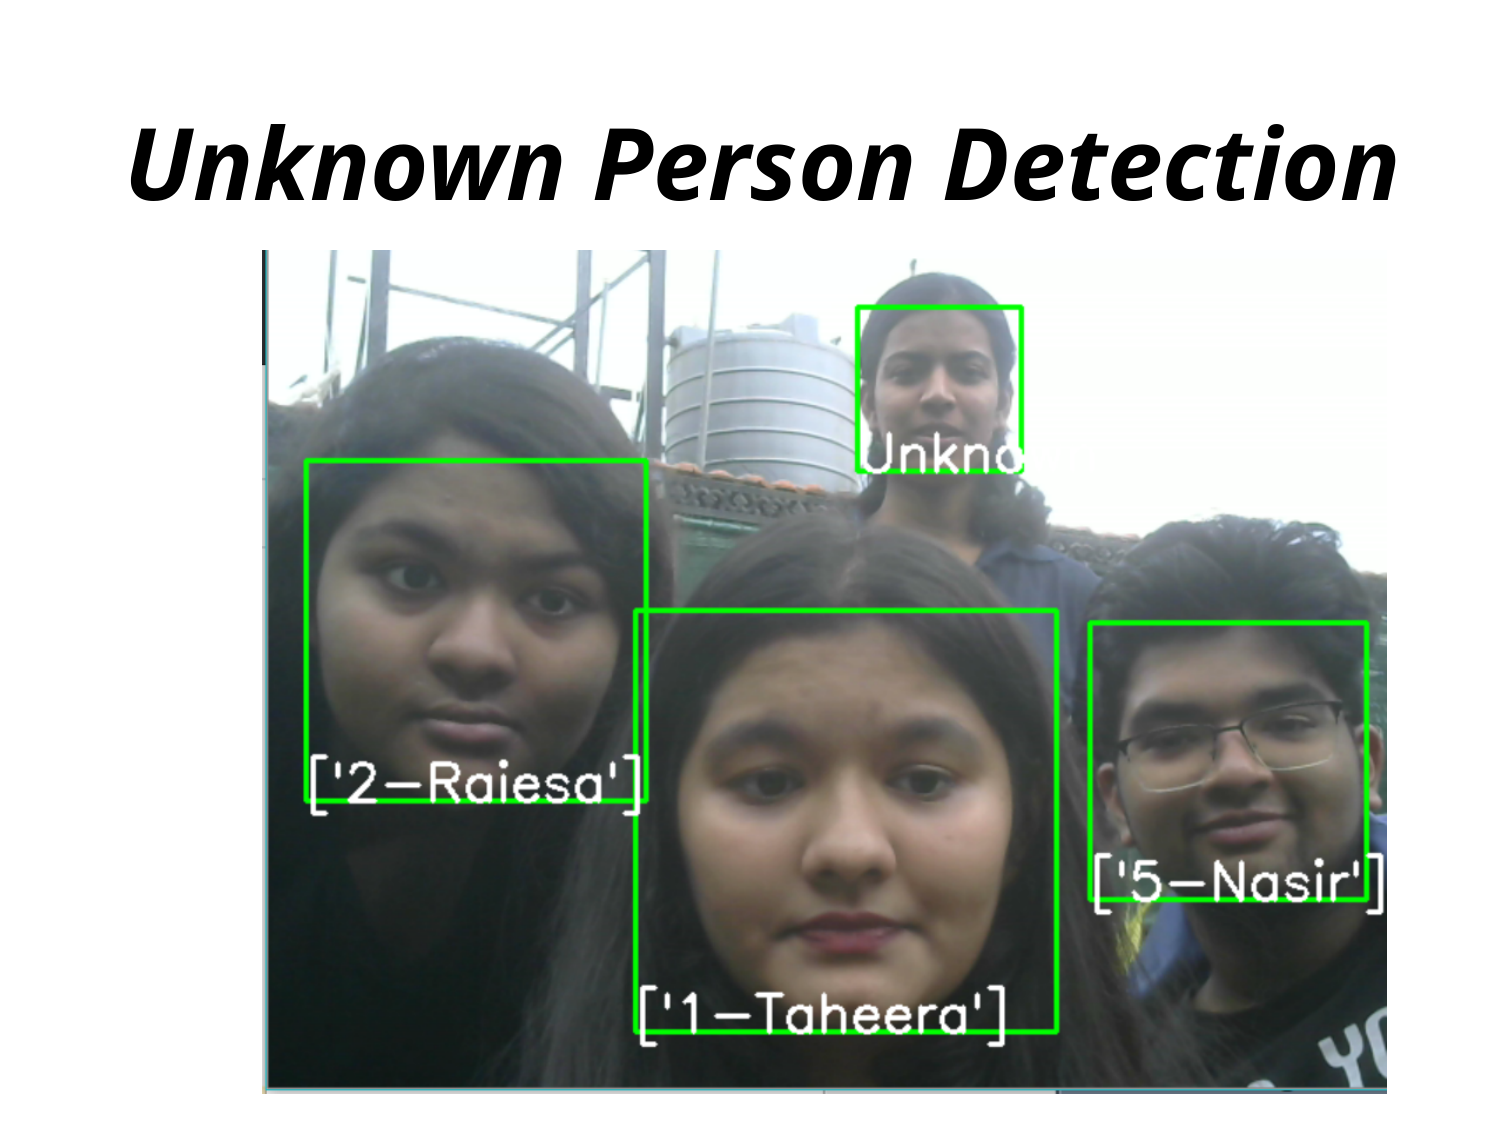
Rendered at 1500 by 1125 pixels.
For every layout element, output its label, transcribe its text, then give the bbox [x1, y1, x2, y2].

picture [262, 250, 1387, 1094]
title Unknown Person Detection [51, 97, 1449, 223]
